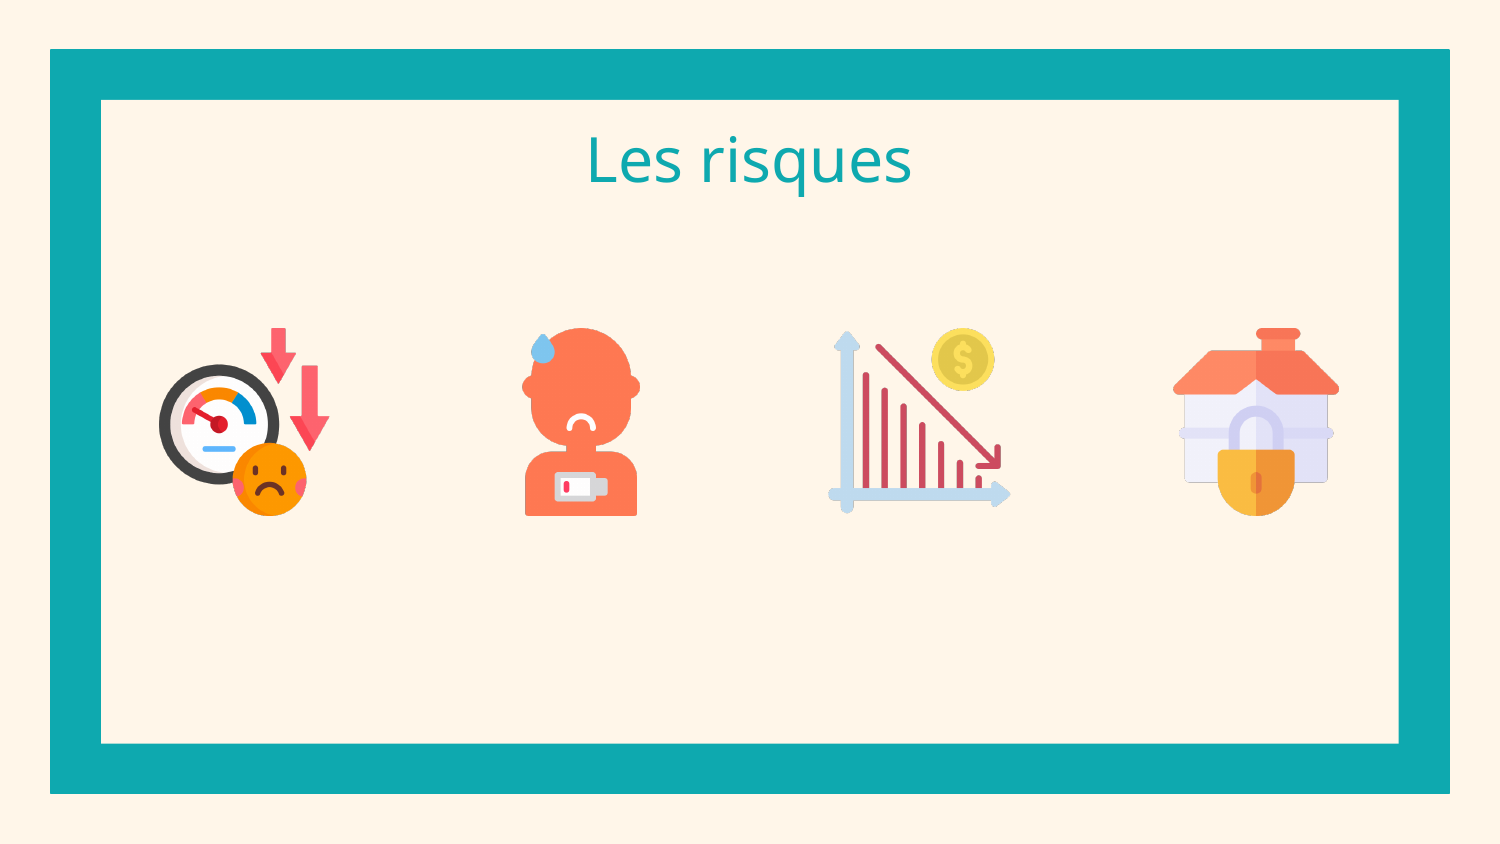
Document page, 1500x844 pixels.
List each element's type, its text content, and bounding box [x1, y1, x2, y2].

picture [487, 327, 676, 516]
picture [824, 327, 1013, 516]
picture [149, 327, 338, 516]
title Les risques [180, 105, 1320, 190]
picture [1162, 327, 1351, 516]
